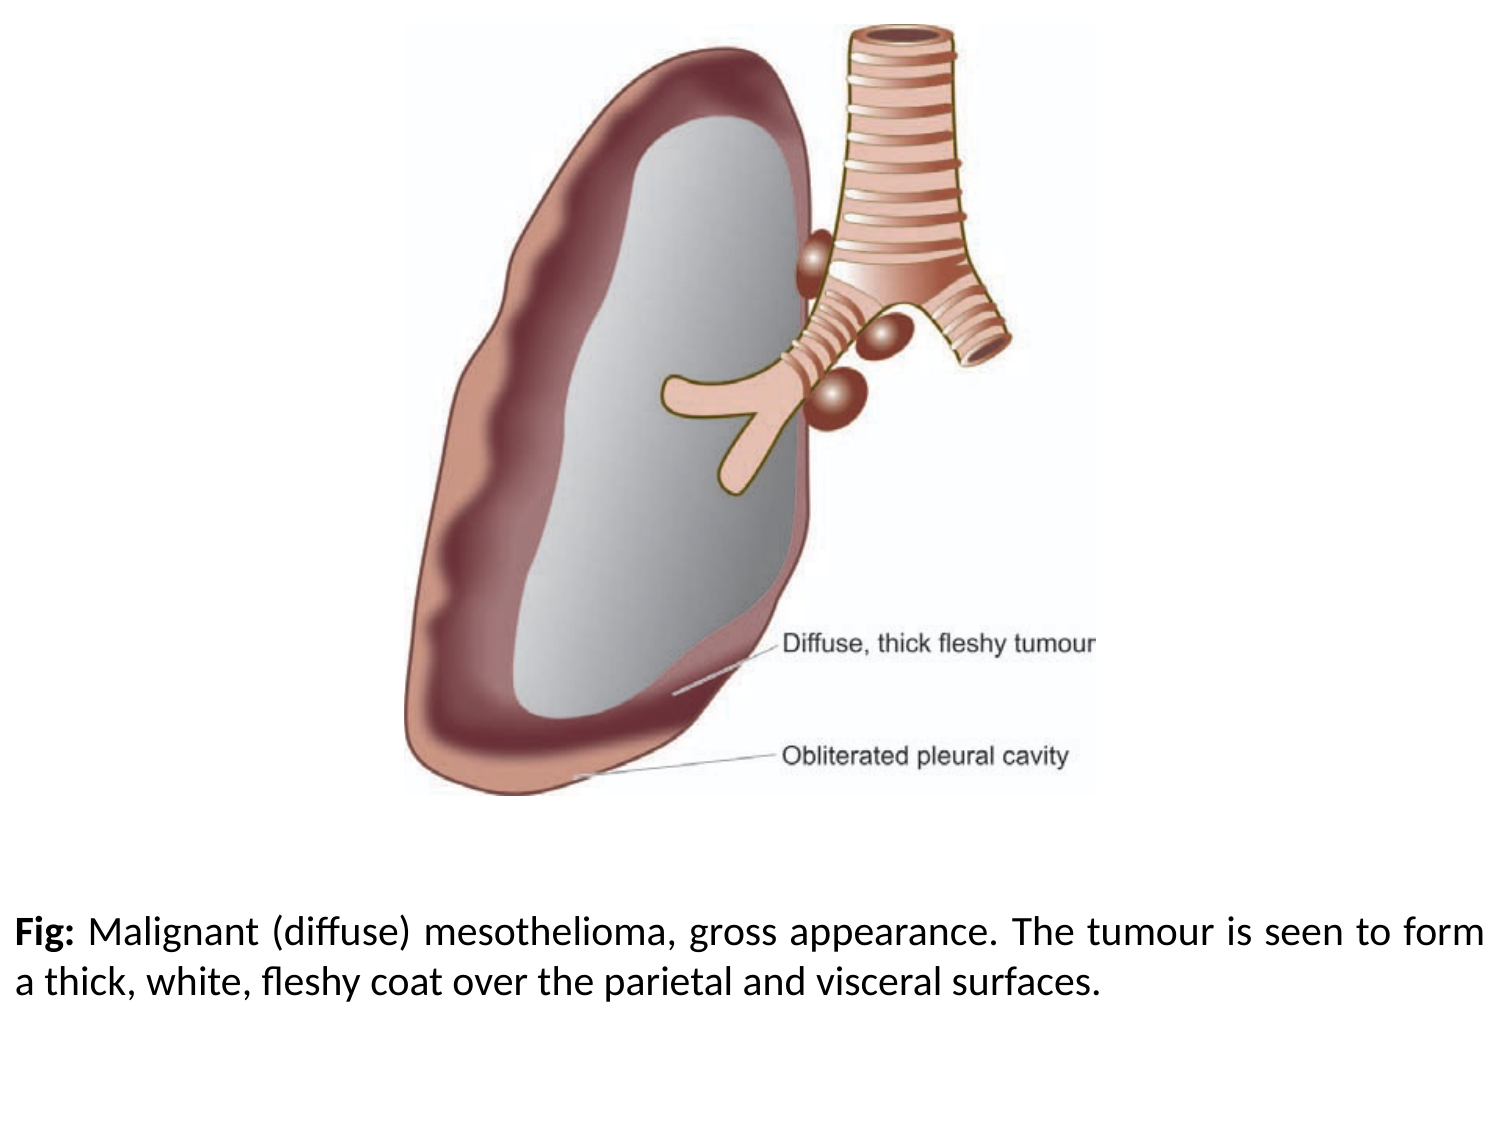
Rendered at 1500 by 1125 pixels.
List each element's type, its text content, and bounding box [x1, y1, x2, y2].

picture [404, 24, 1096, 796]
text_box Fig: Malignant (diffuse) mesothelioma, gross appearance. The tumour is seen to form a thick, white, fleshy coat over the parietal and visceral surfaces. [0, 896, 1500, 1012]
